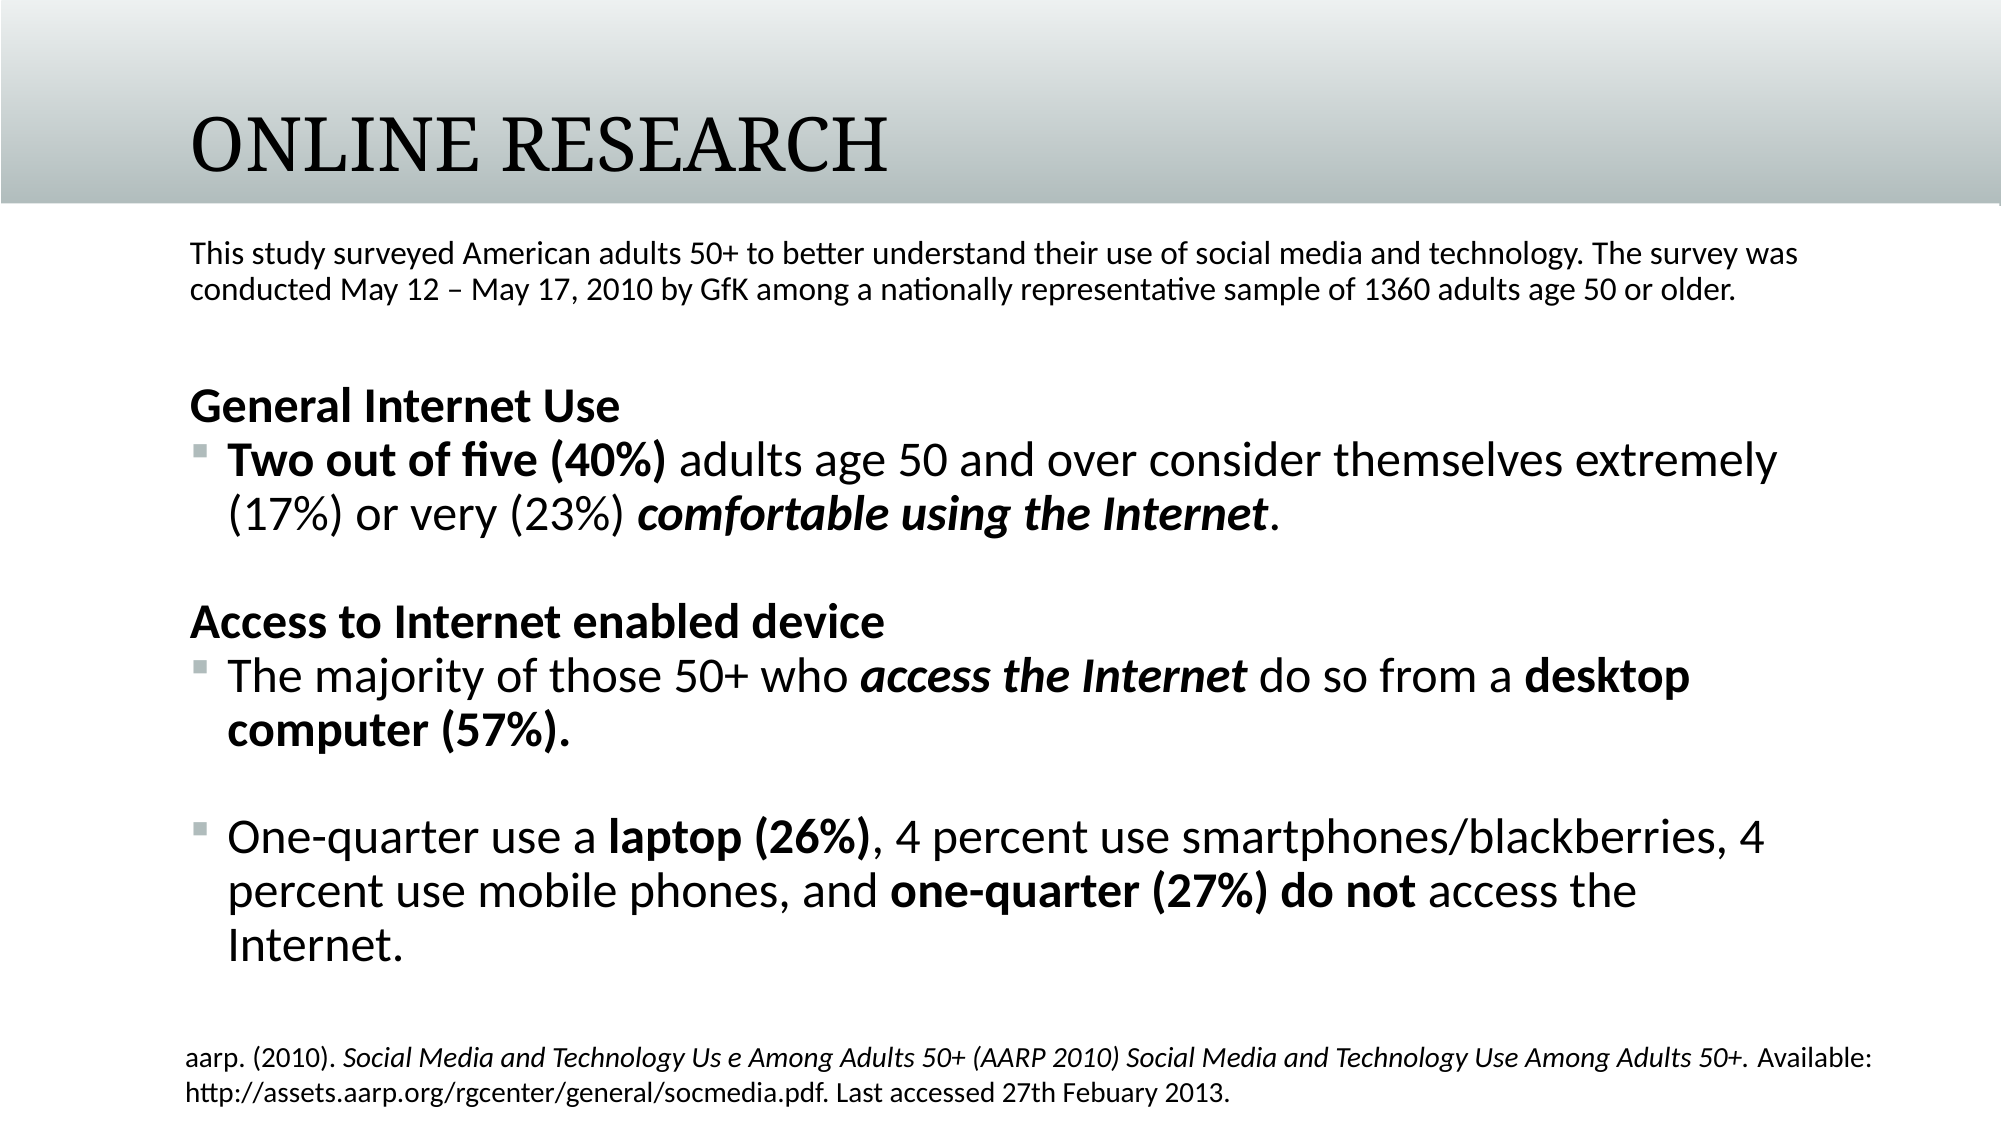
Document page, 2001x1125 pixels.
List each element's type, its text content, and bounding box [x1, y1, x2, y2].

text_box aarp. (2010). Social Media and Technology Us e Among Adults 50+ (AARP 2010) Social Media and Technology Use Among Adults 50+. Available: http://assets.aarp.org/rgcenter/general/socmedia.pdf. Last accessed 27th Febuary 2013. [170, 1031, 1891, 1116]
list This study surveyed American adults 50+ to better understand their use of social media and technology. The survey was conducted May 12 – May 17, 2010 by GfK among a nationally representative sample of 1360 adults age 50 or older. General Internet Use Two out of five (40%) adults age 50 and over consider themselves extremely (17%) or very (23%) comfortable using the Internet. Access to Internet enabled device The majority of those 50+ who access the Internet do so from a desktop computer (57%). One-quarter use a laptop (26%), 4 percent use smartphones/blackberries, 4 percent use mobile phones, and one-quarter (27%) do not access the Internet. [174, 228, 1825, 1031]
title Online Research [174, 15, 1825, 196]
